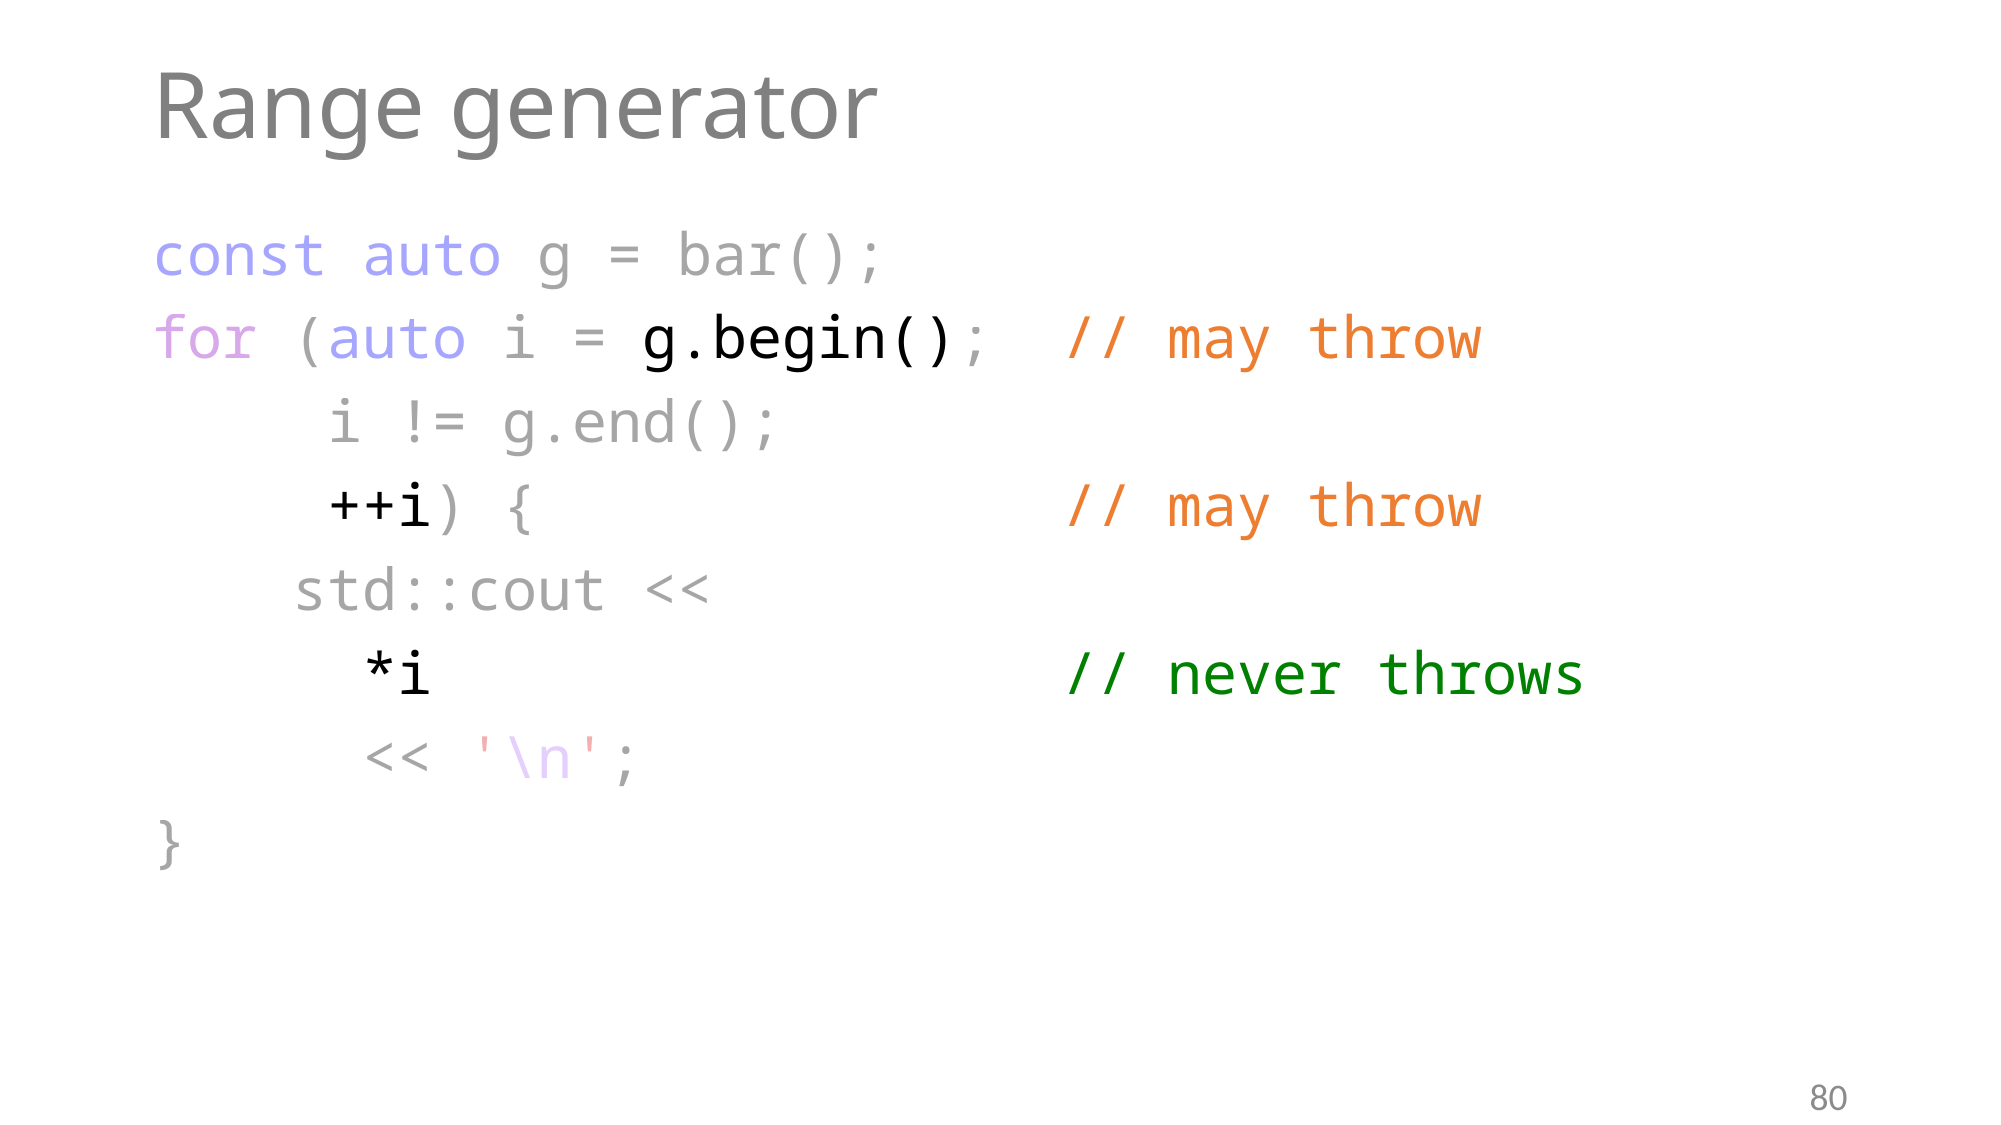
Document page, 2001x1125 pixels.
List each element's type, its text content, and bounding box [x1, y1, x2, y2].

slide_number 80 [1412, 1065, 1863, 1125]
list const auto g = bar(); for (auto i = g.begin(); // may throw i != g.end(); ++i) { // may throw std::cout << *i // never throws << '\n'; } [137, 217, 1863, 1066]
title Range generator [137, 0, 1863, 217]
